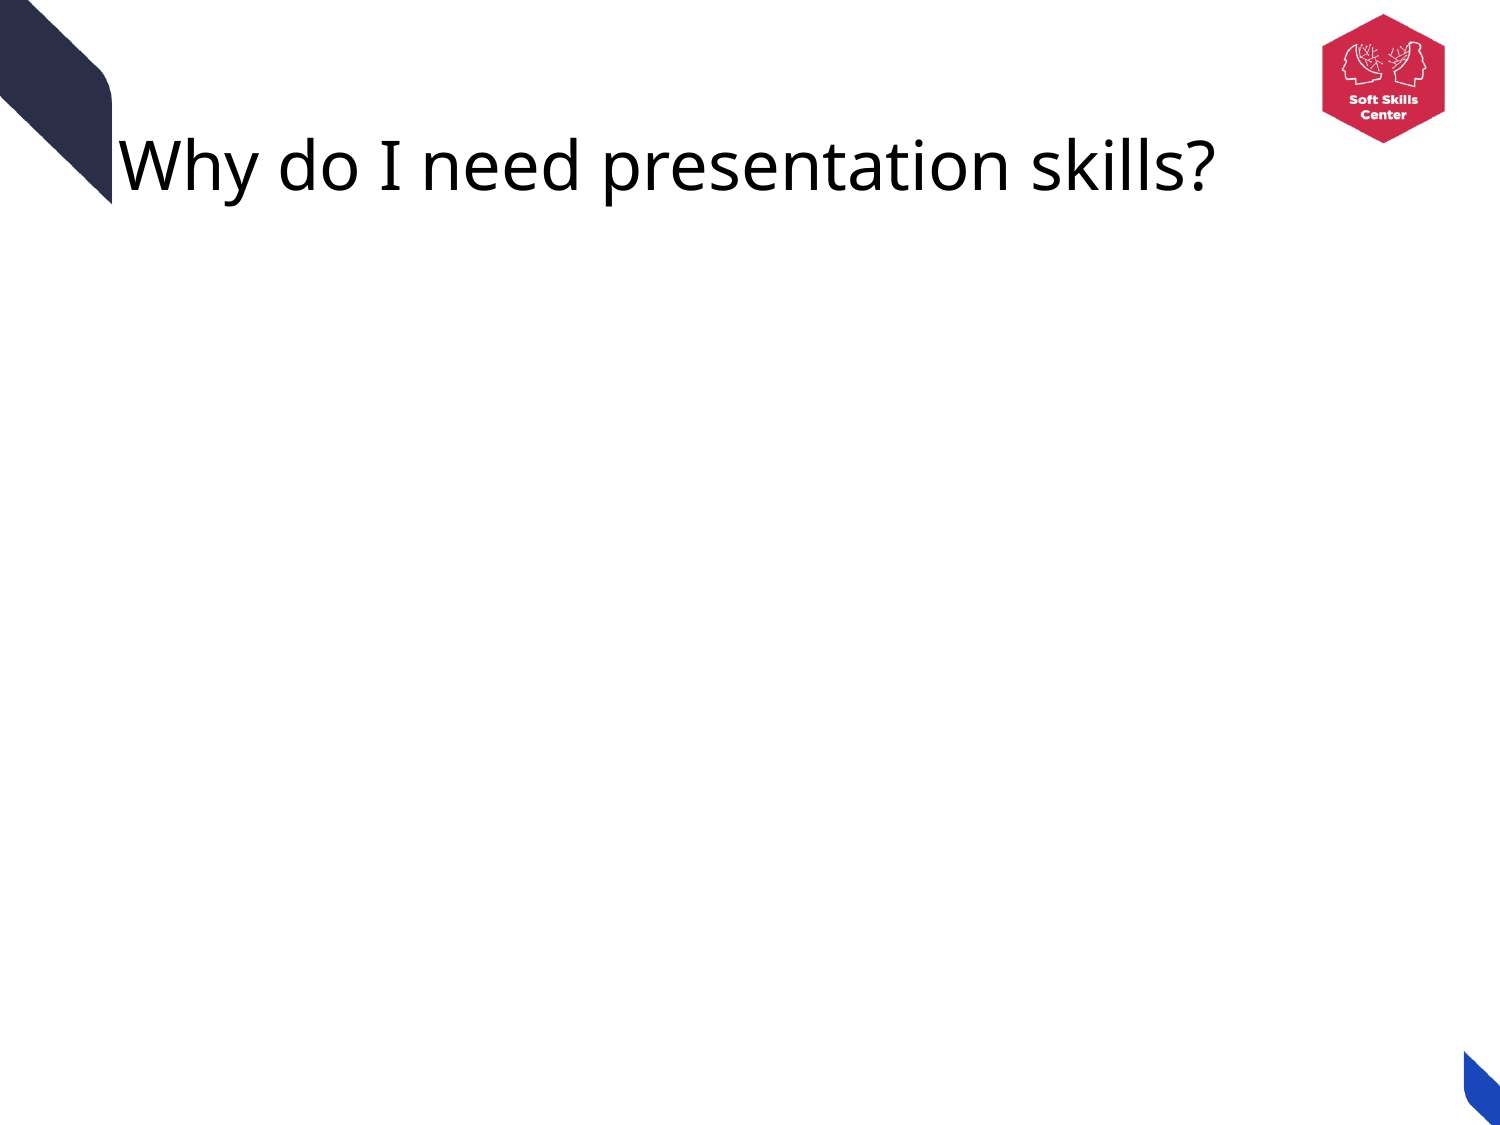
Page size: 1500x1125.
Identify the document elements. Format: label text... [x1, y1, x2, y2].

picture [1305, 2, 1464, 156]
picture [0, 0, 135, 219]
title Why do I need presentation skills? [103, 59, 1397, 278]
picture [1463, 1040, 1500, 1125]
